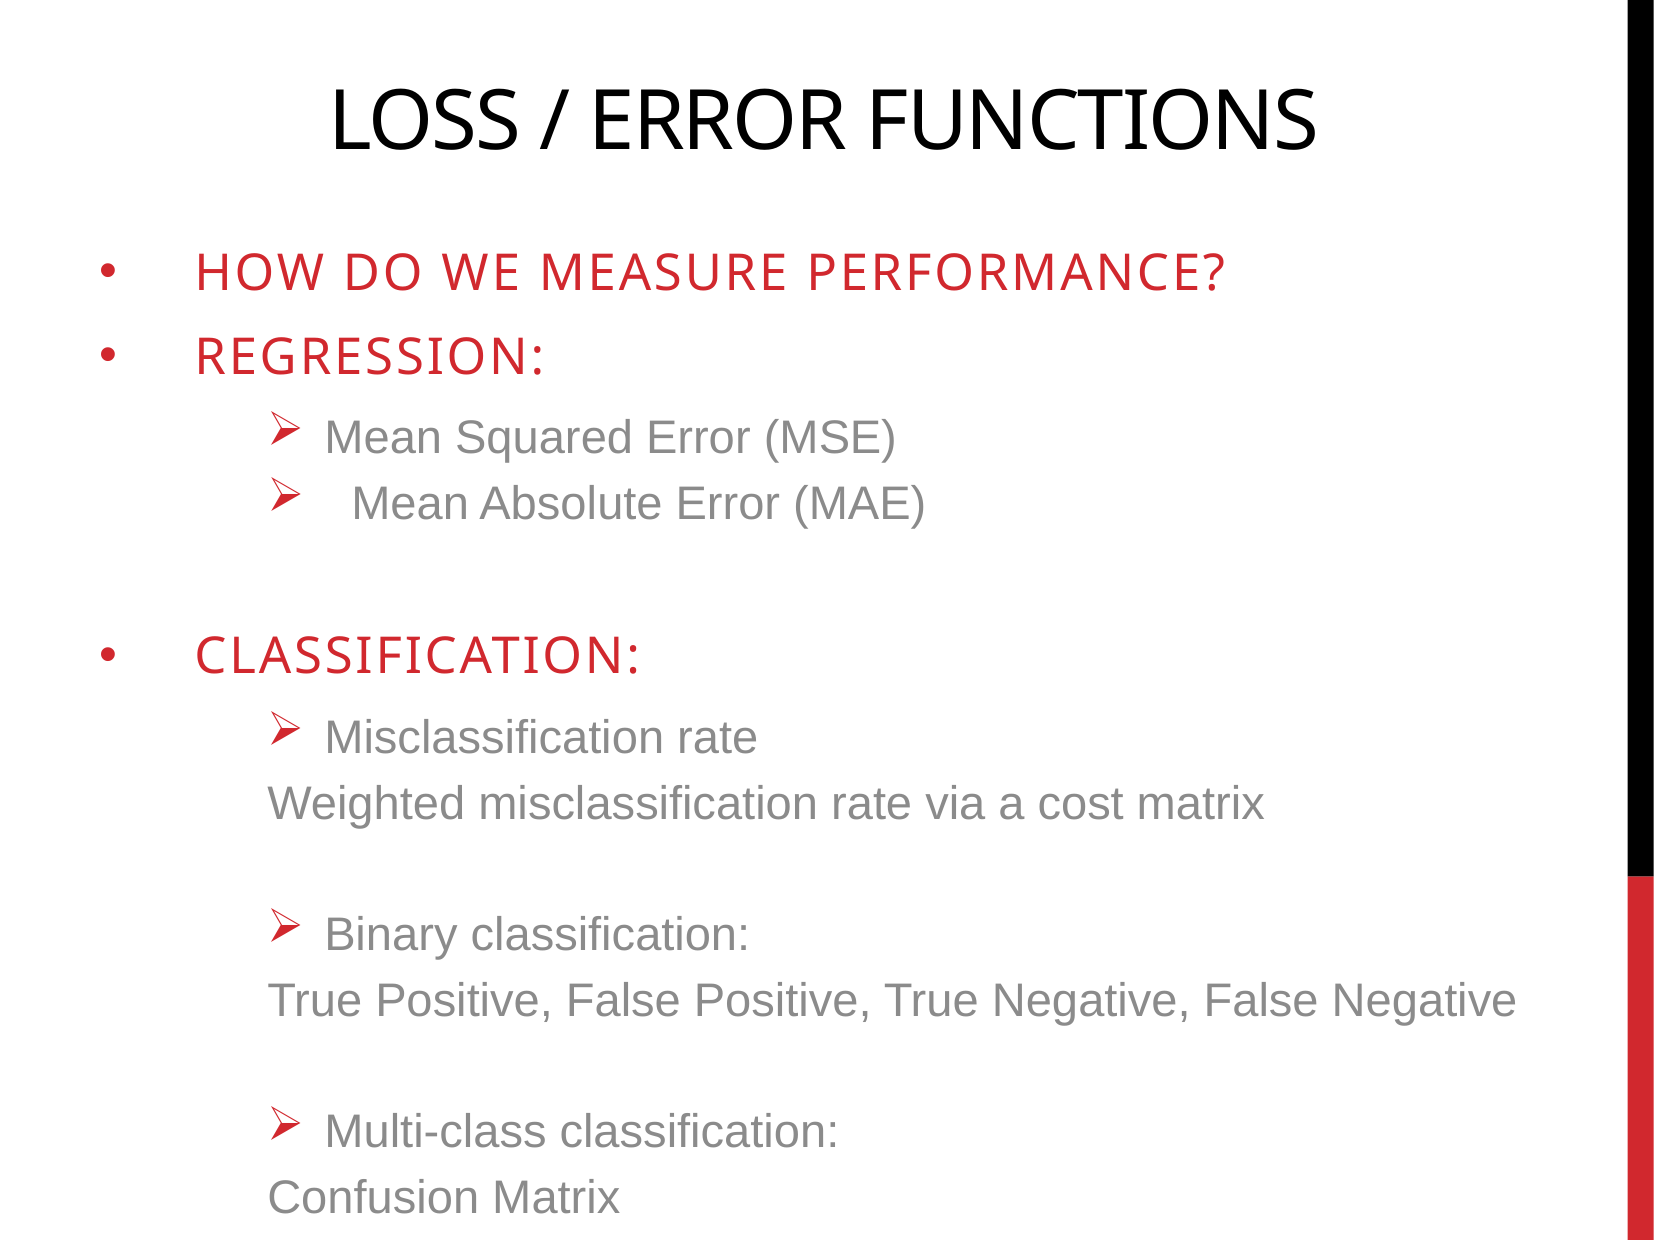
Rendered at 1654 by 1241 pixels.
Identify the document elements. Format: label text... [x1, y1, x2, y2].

title Loss / Error Functions [121, 60, 1527, 172]
subtitle How do we measure performance? Regression: Mean Squared Error (MSE) Mean Absolute Error (MAE) Classification: Misclassification rate Weighted misclassification rate via a cost matrix Binary classification: True Positive, False Positive, True Negative, False Negative Multi-class classification: Confusion Matrix [82, 230, 1571, 1241]
